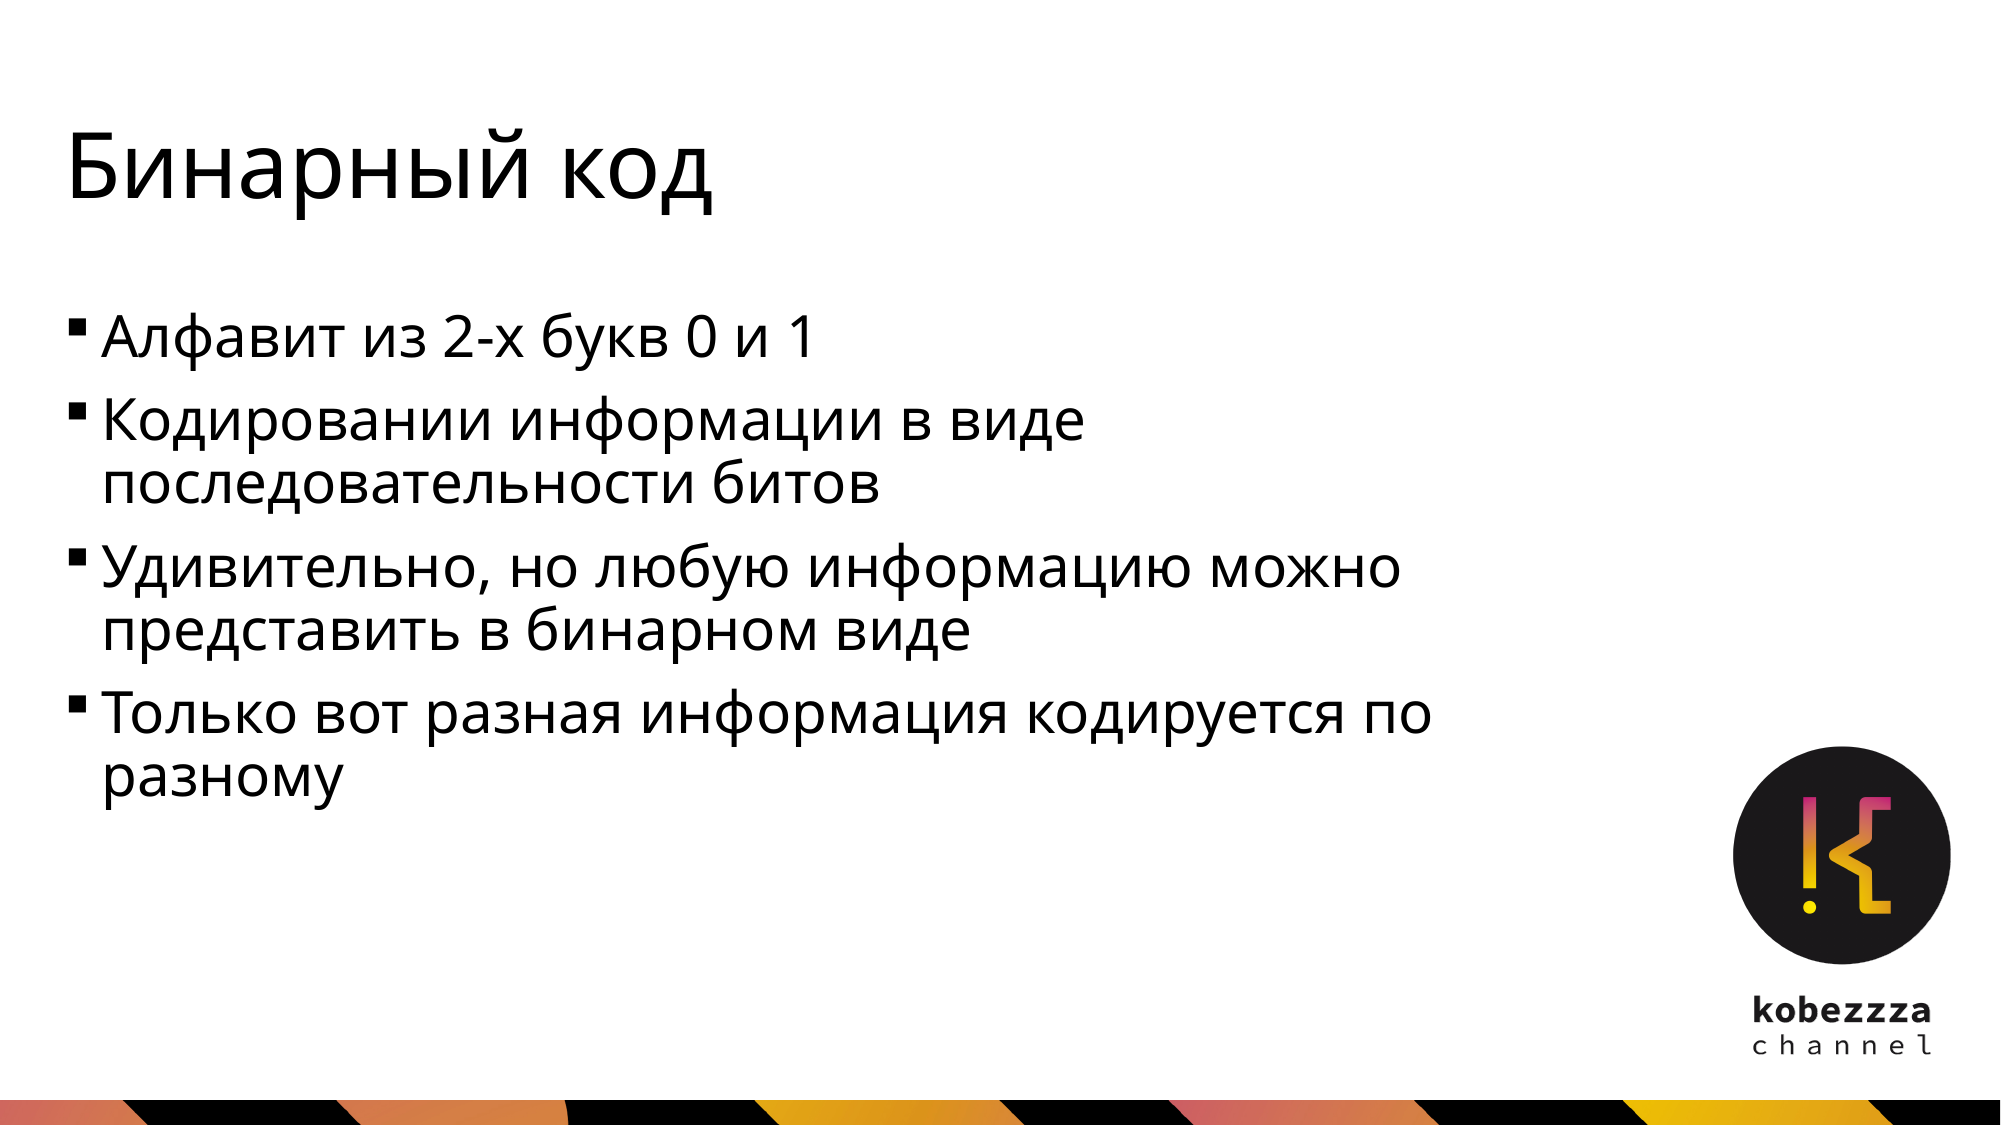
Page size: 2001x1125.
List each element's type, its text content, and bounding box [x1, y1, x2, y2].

picture [0, 0, 2001, 1125]
title Бинарный код [49, 59, 1913, 278]
list Алфавит из 2-х букв 0 и 1 Кодировании информации в виде последовательности битов Удивительно, но любую информацию можно представить в бинарном виде Только вот разная информация кодируется по разному [49, 299, 1695, 1014]
